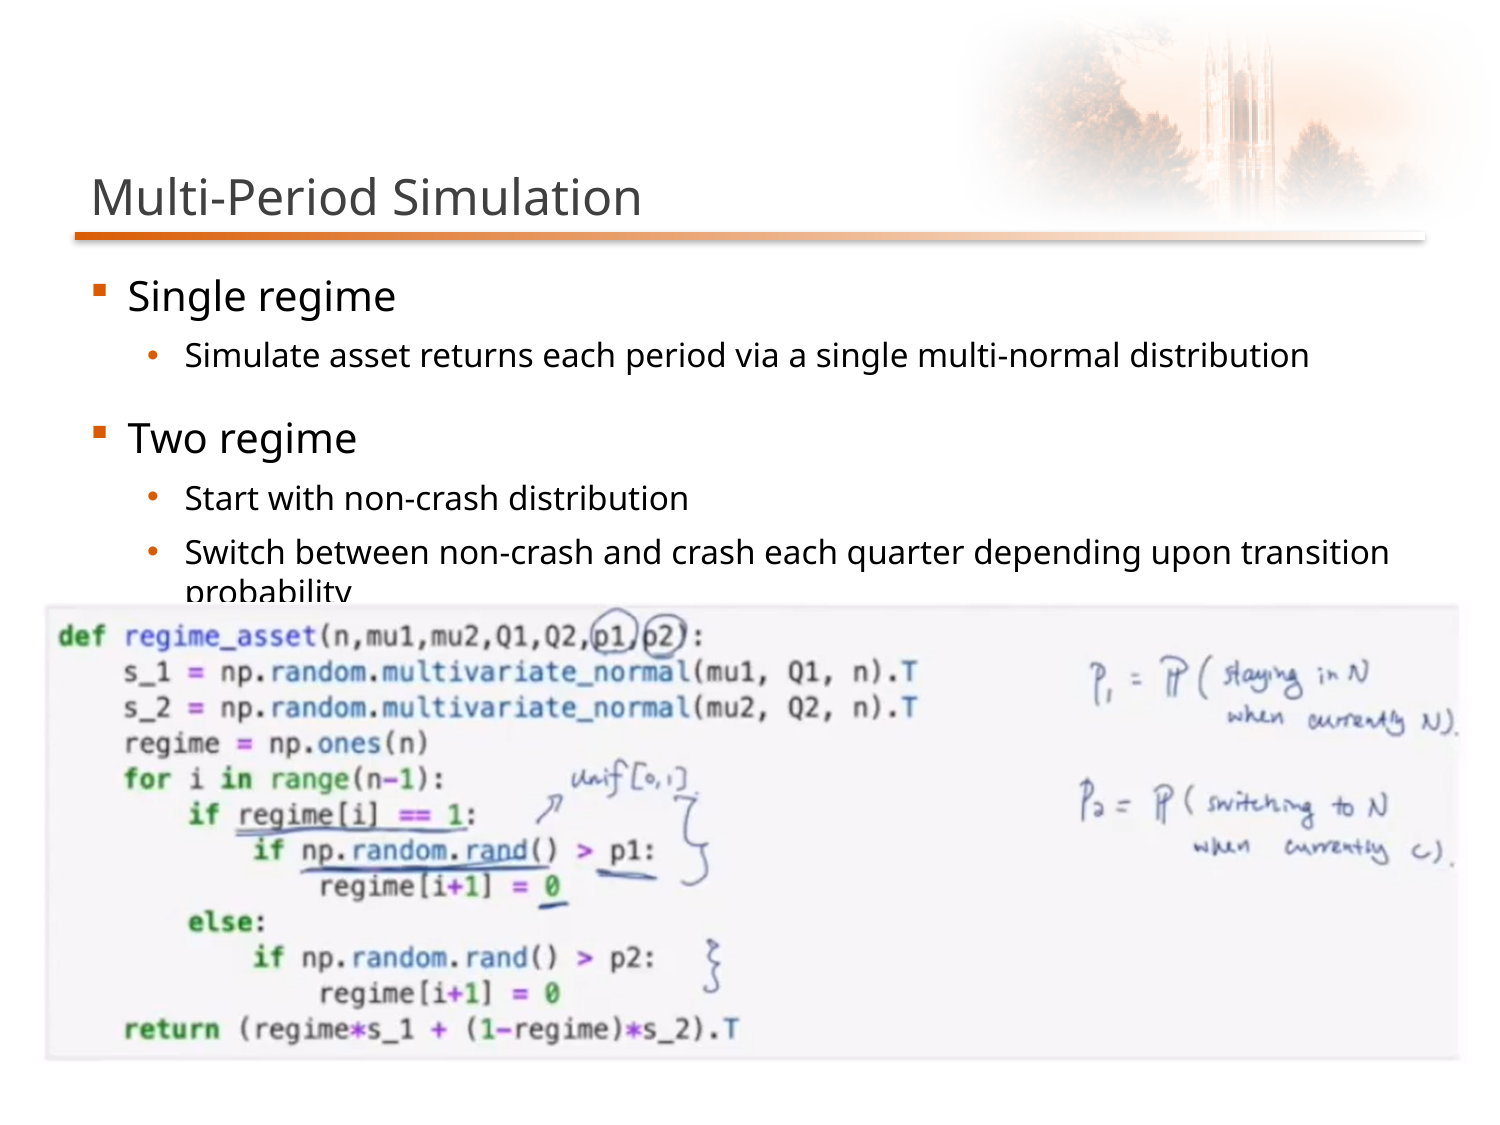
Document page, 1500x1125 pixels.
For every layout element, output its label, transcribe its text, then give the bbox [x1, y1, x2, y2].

picture [41, 601, 1468, 1064]
title Multi-Period Simulation [75, 45, 1425, 233]
list Single regime Simulate asset returns each period via a single multi-normal distribution Two regime Start with non-crash distribution Switch between non-crash and crash each quarter depending upon transition probability [75, 262, 1468, 601]
